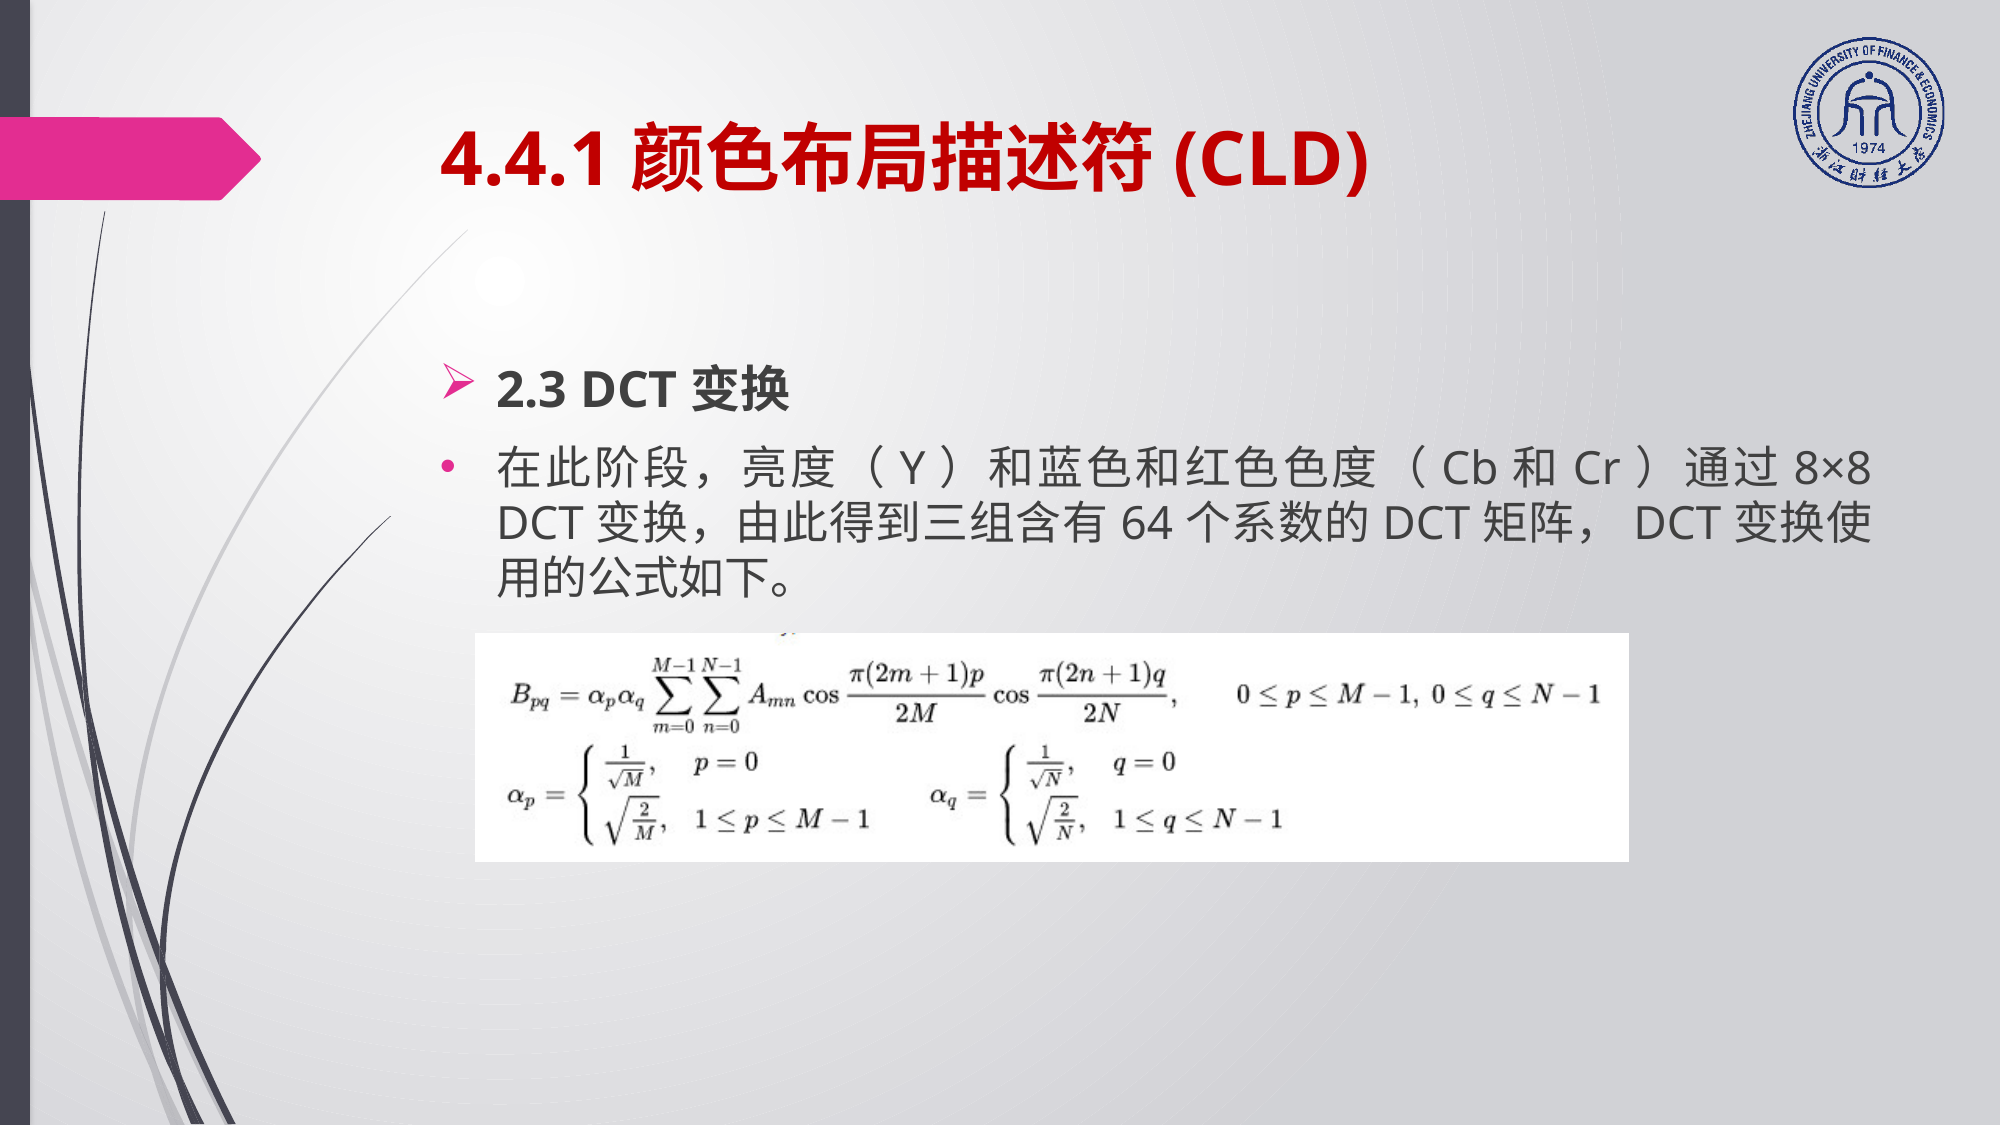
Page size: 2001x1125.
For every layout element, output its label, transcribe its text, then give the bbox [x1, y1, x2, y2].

list 2.3 DCT变换 在此阶段，亮度（Y）和蓝色和红色色度（Cb和Cr）通过8×8 DCT变换，由此得到三组含有64个系数的DCT矩阵，DCT变换使用的公式如下。 [424, 350, 1888, 970]
picture [475, 633, 1629, 862]
title 4.4.1颜色布局描述符(CLD) [425, 102, 1888, 313]
picture [1793, 37, 1945, 188]
